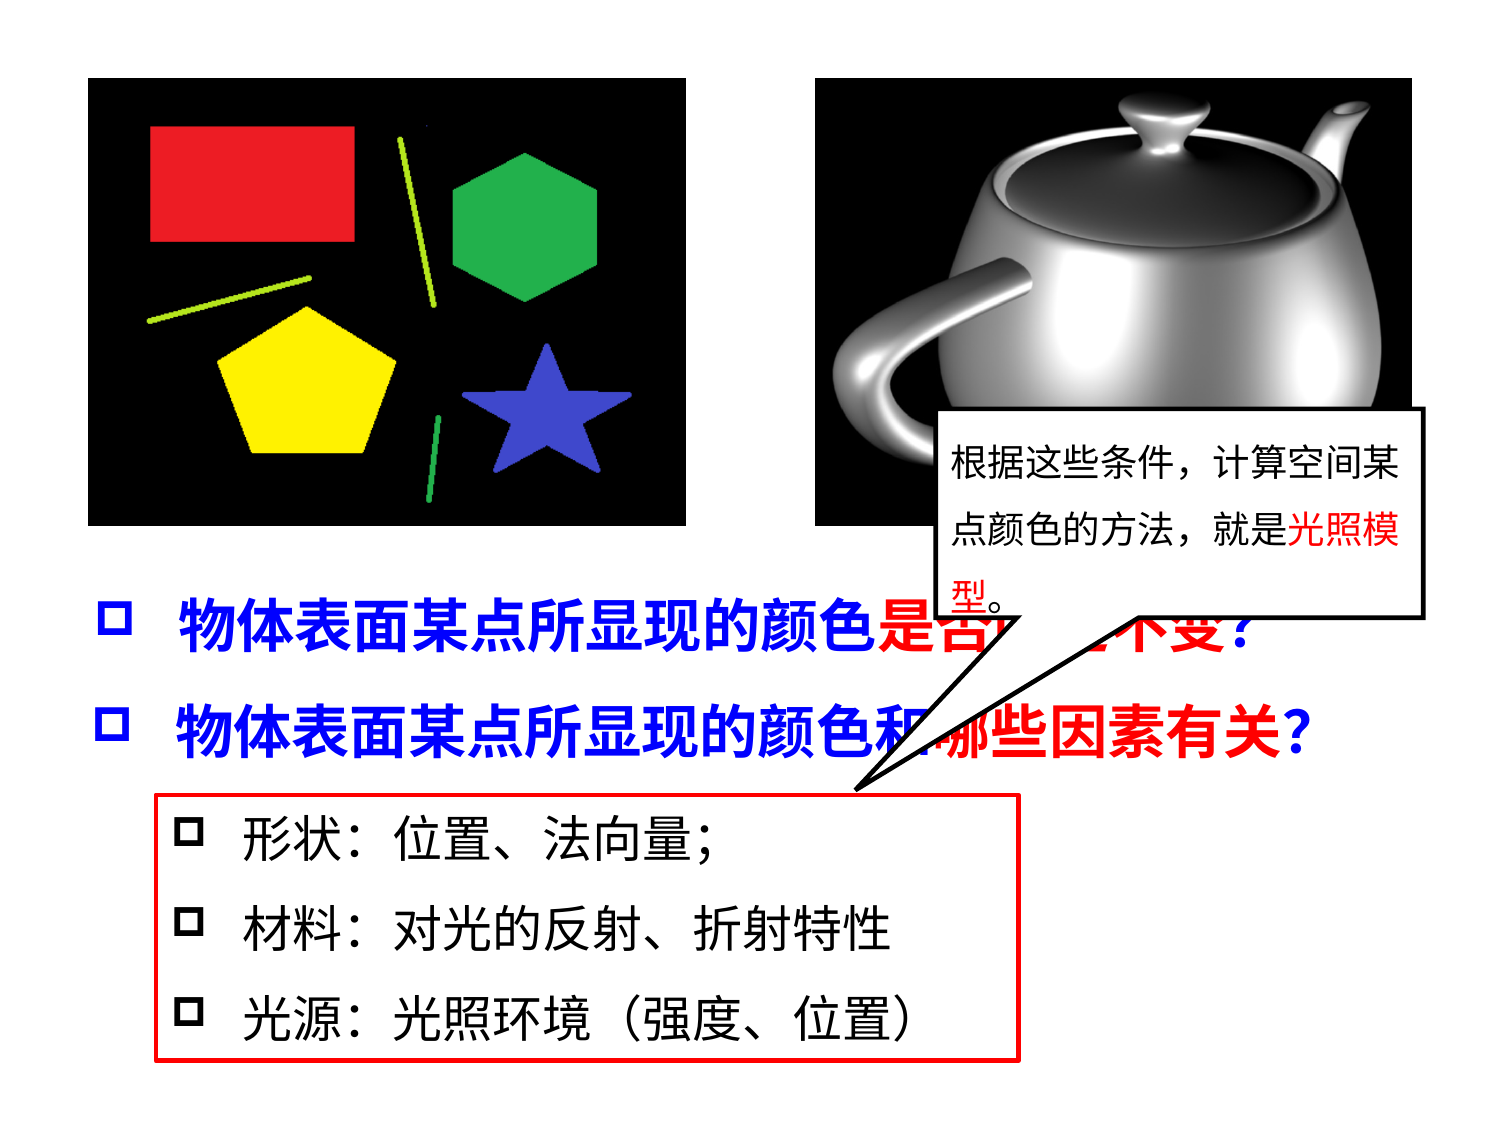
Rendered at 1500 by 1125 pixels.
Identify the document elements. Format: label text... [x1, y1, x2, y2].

picture [88, 77, 686, 526]
picture [814, 77, 1412, 408]
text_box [155, 408, 1424, 1061]
text_box 物体表面某点所显现的颜色和哪些因素有关？ [76, 659, 150, 773]
text_box 物体表面某点所显现的颜色是否固定不变？ [79, 553, 150, 667]
